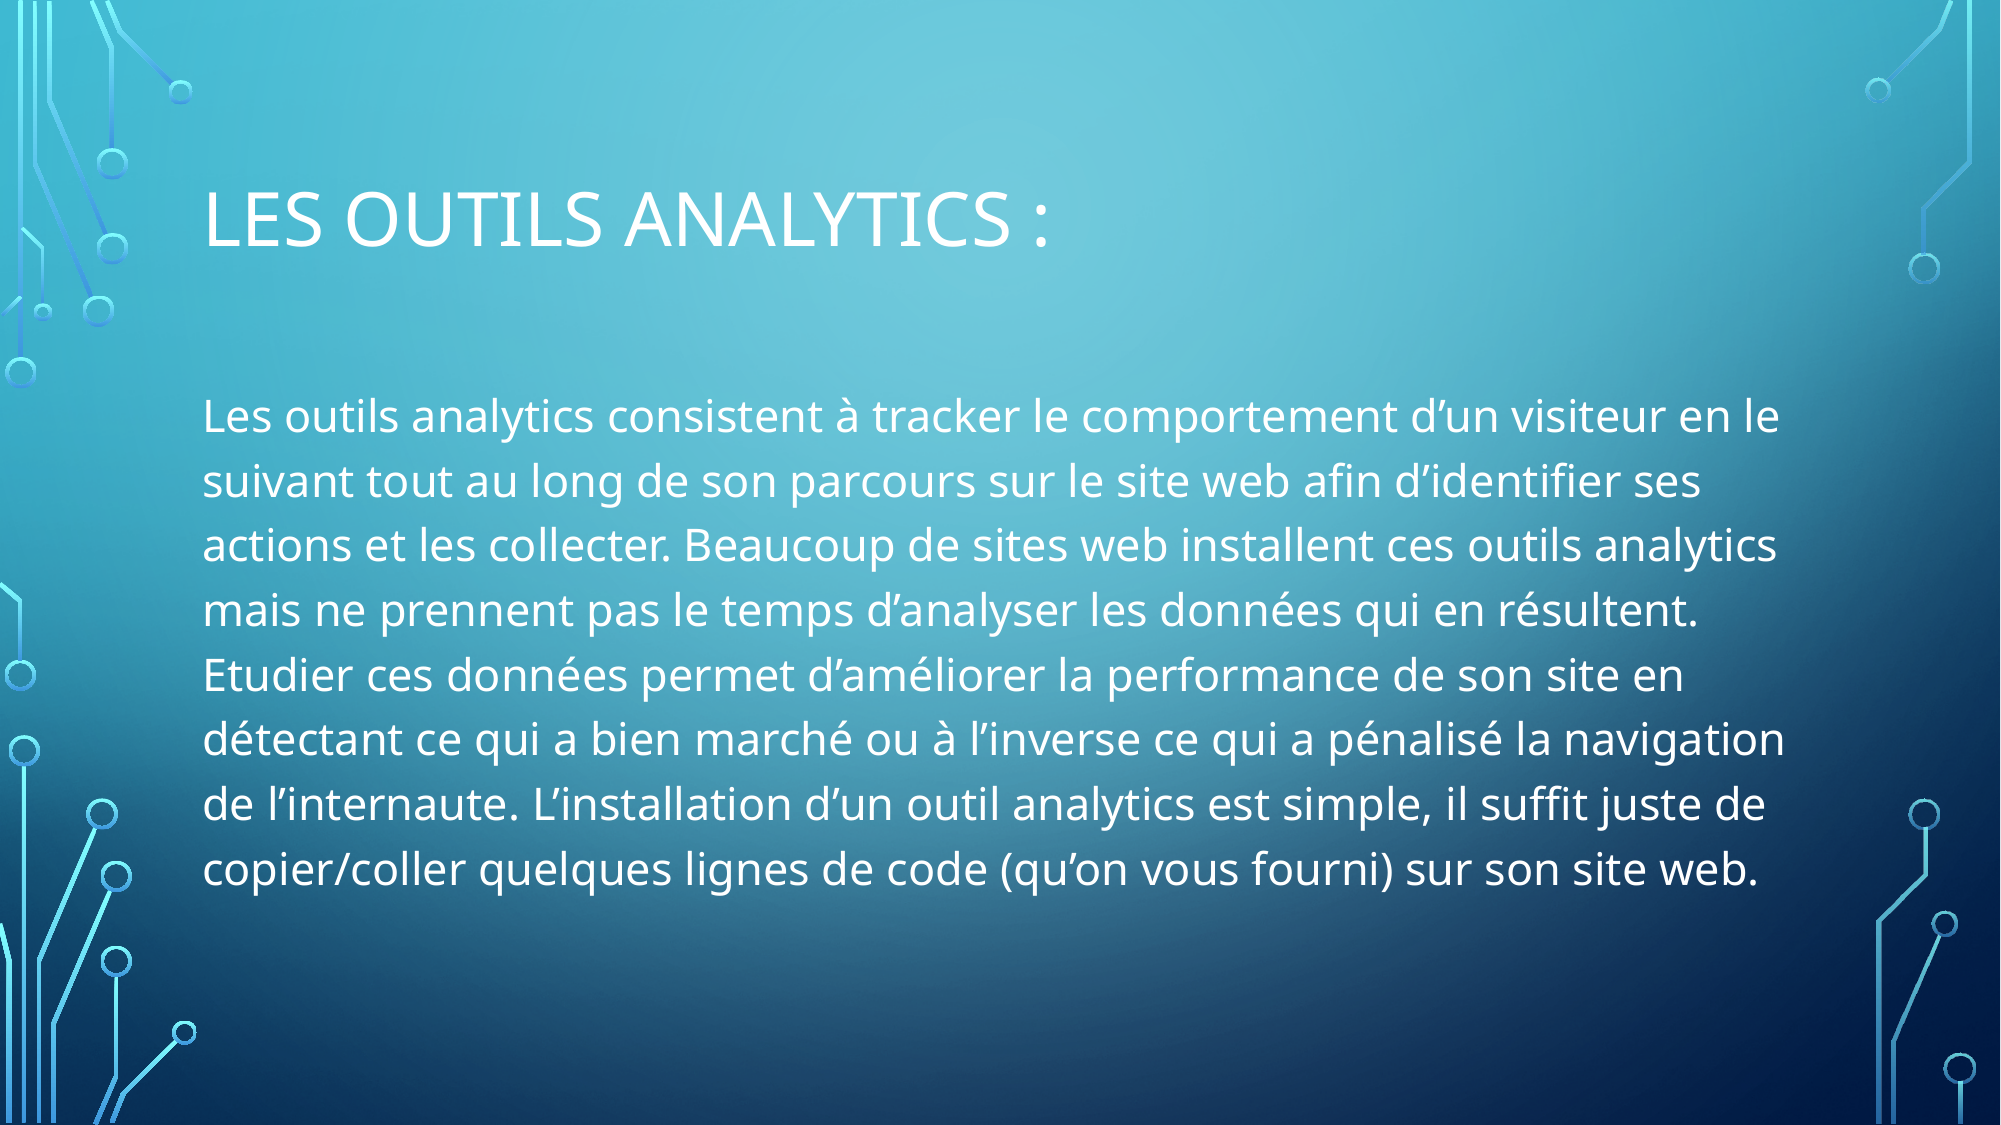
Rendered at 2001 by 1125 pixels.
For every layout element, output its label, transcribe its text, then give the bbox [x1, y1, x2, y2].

title Les outils Analytics : [187, 101, 1813, 344]
list Les outils analytics consistent à tracker le comportement d’un visiteur en le suivant tout au long de son parcours sur le site web afin d’identifier ses actions et les collecter. Beaucoup de sites web installent ces outils analytics mais ne prennent pas le temps d’analyser les données qui en résultent. Etudier ces données permet d’améliorer la performance de son site en détectant ce qui a bien marché ou à l’inverse ce qui a pénalisé la navigation de l’internaute. L’installation d’un outil analytics est simple, il suffit juste de copier/coller quelques lignes de code (qu’on vous fourni) sur son site web. [187, 369, 1813, 950]
